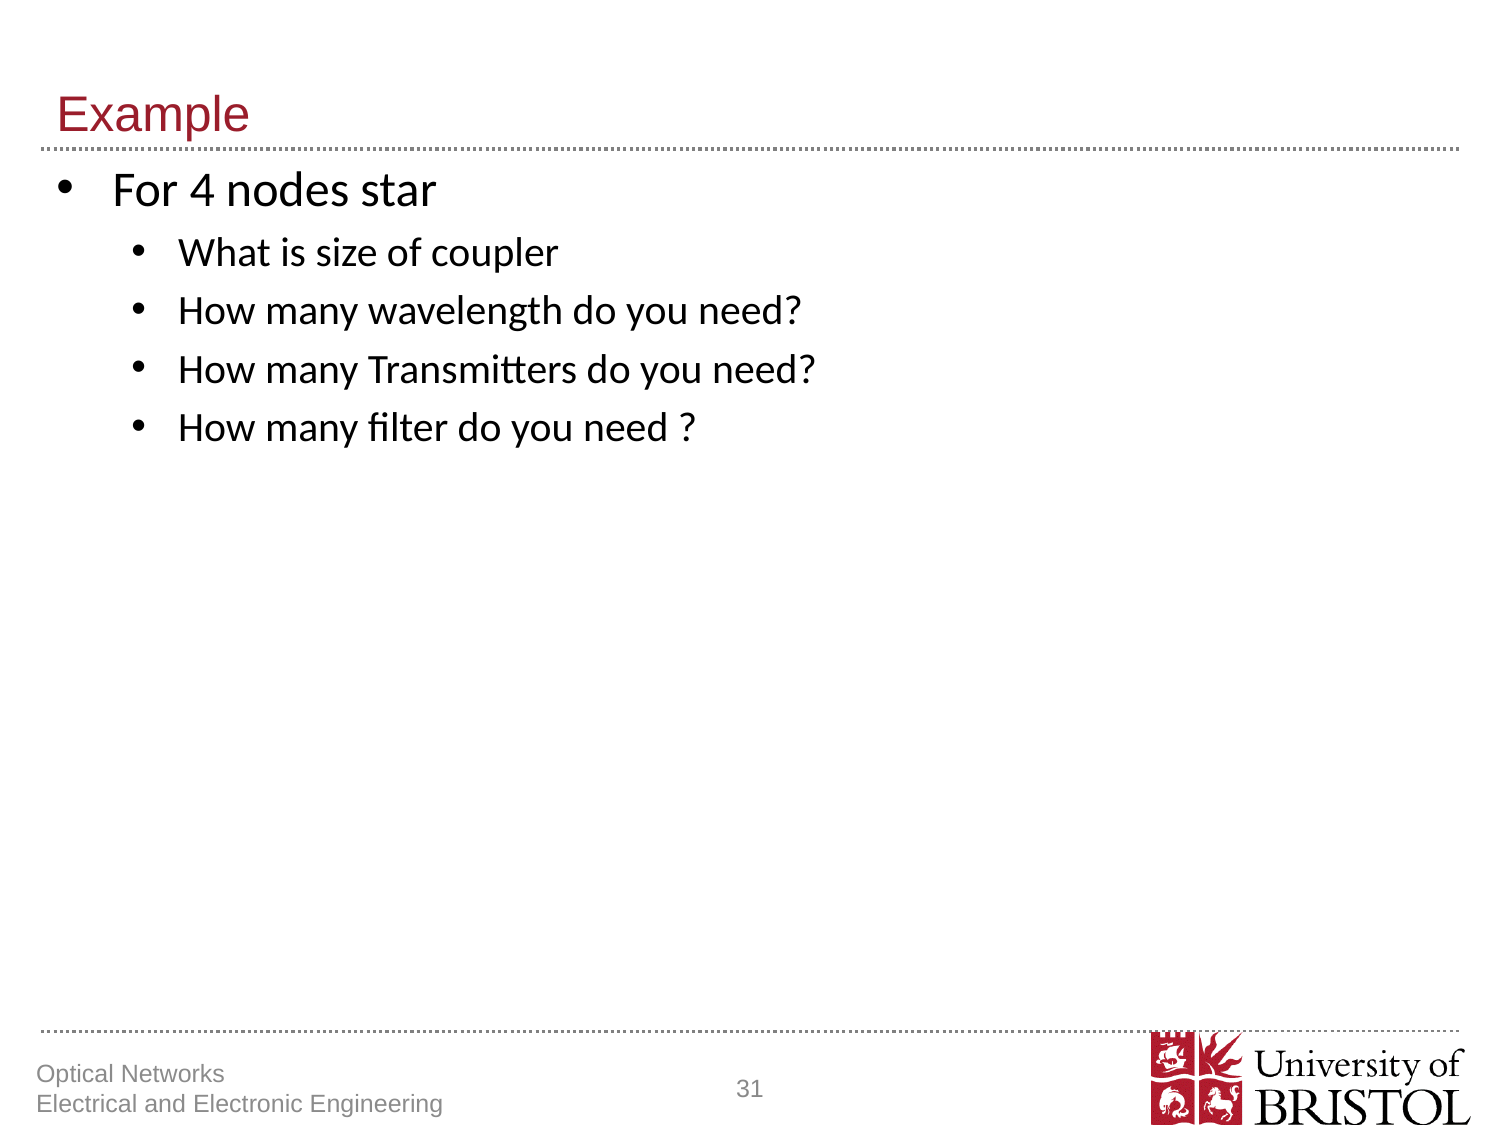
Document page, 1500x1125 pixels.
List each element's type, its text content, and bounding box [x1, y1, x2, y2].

picture [1151, 1032, 1471, 1125]
list For 4 nodes star What is size of coupler How many wavelength do you need? How many Transmitters do you need? How many filter do you need ? [41, 149, 1459, 1005]
footer Optical Networks Electrical and Electronic Engineering [21, 1057, 656, 1118]
title Example [41, 0, 1459, 149]
slide_number 31 [690, 1057, 810, 1118]
